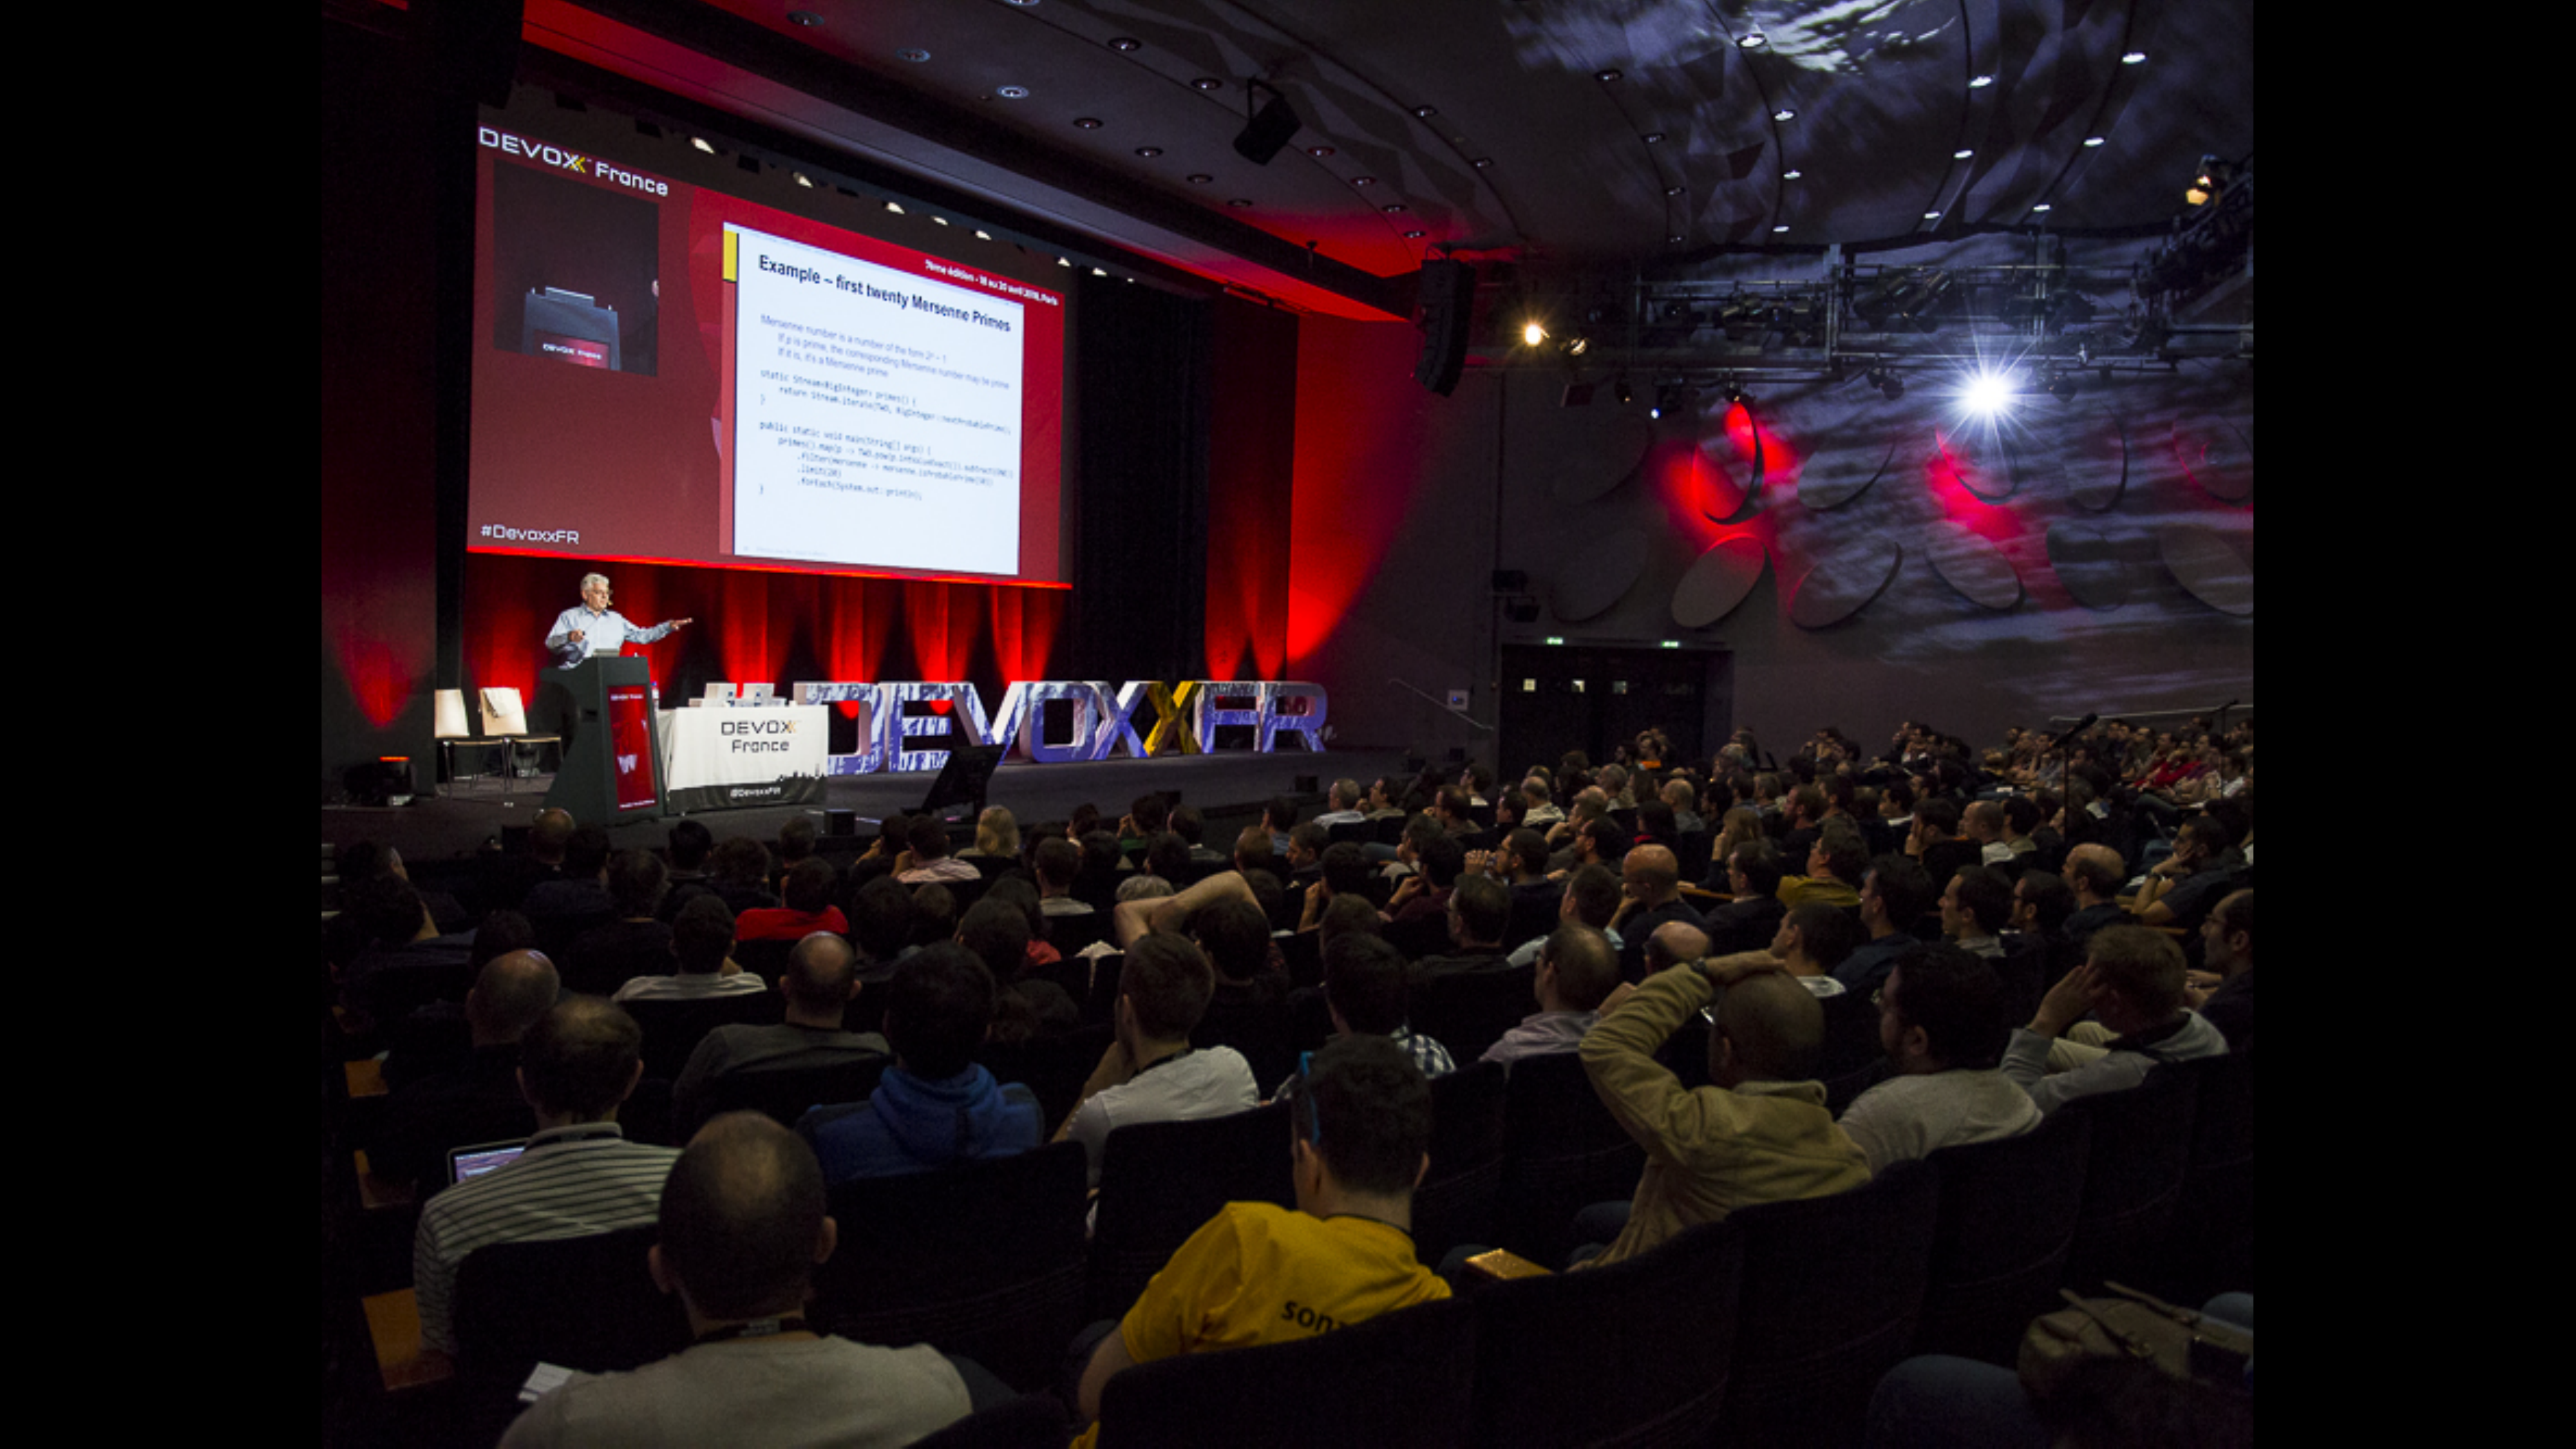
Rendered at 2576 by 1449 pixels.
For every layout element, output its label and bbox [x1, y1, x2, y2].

picture [321, 0, 2254, 1449]
